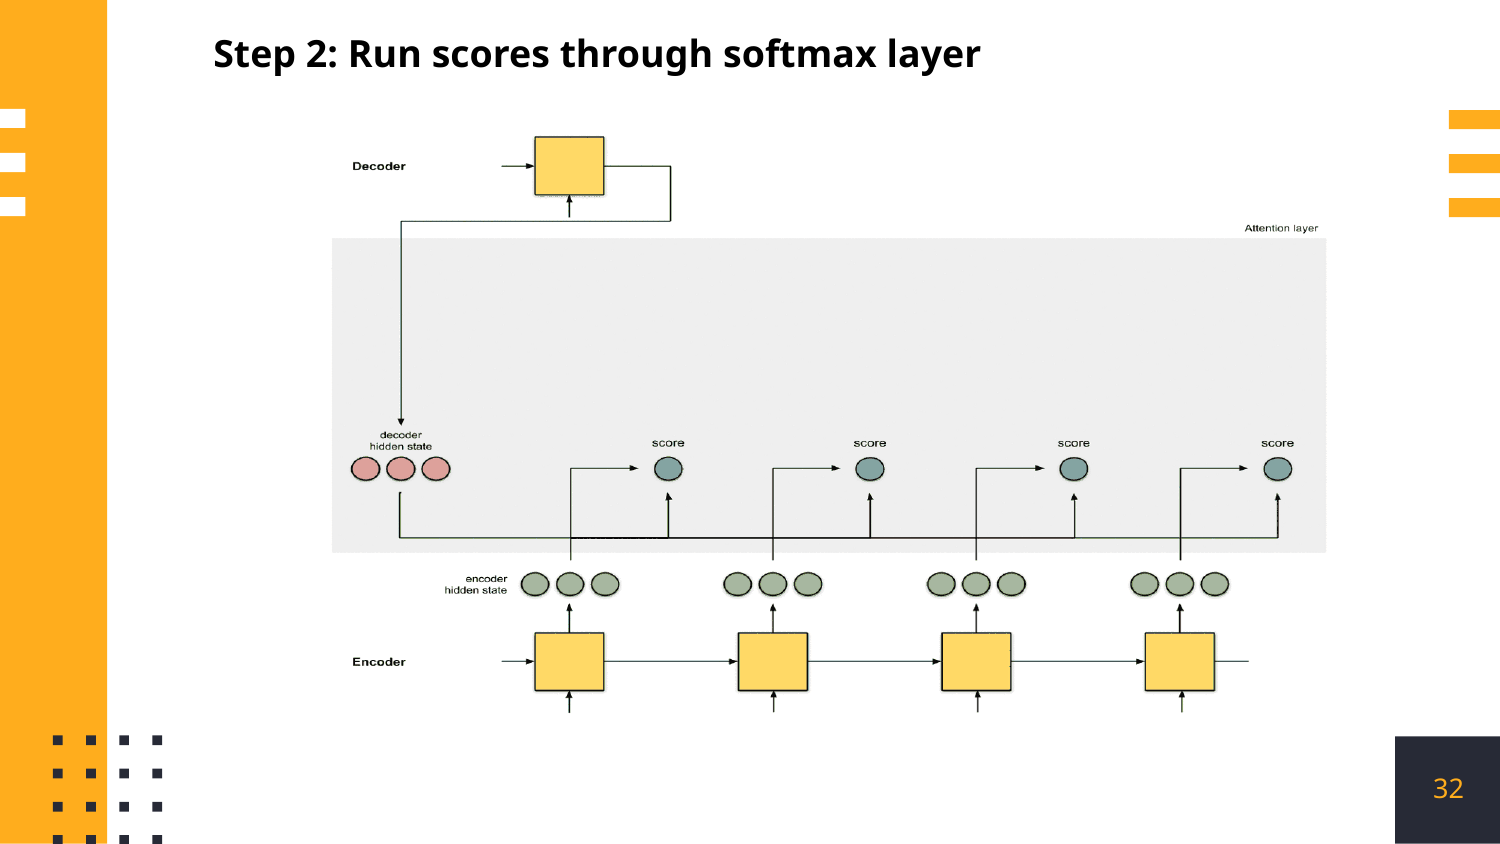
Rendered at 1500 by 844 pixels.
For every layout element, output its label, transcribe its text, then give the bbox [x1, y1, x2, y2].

slide_number ‹#› [1395, 736, 1500, 844]
picture [303, 83, 1351, 742]
text_box Step 2: Run scores through softmax layer [198, 15, 1164, 84]
